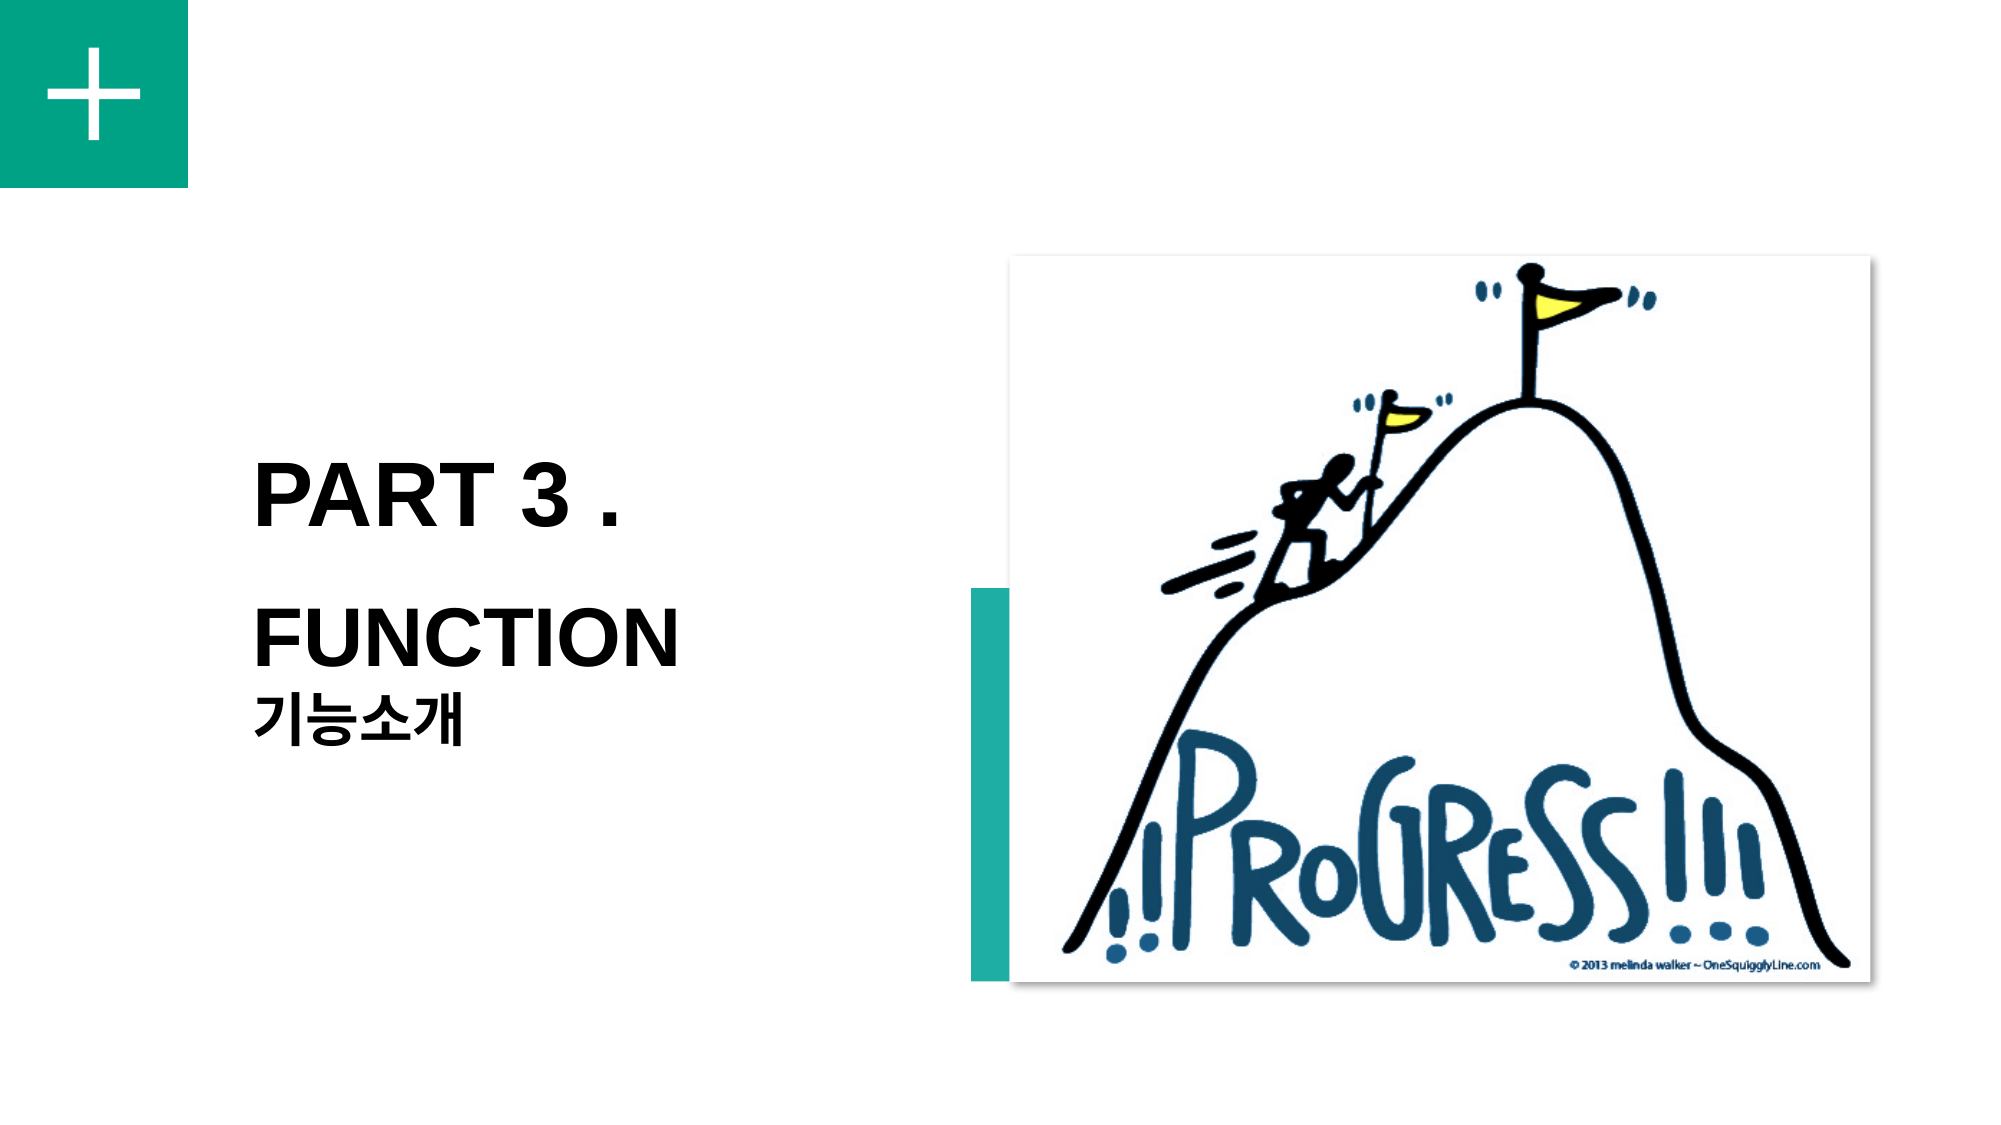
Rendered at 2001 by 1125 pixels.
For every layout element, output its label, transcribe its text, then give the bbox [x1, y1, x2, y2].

text_box [0, 0, 189, 189]
text_box [970, 587, 1009, 982]
text_box [47, 47, 141, 141]
text_box FUNCTION 기능소개 [237, 575, 829, 760]
text_box PART 3 . [237, 372, 829, 553]
picture [1009, 256, 1871, 982]
